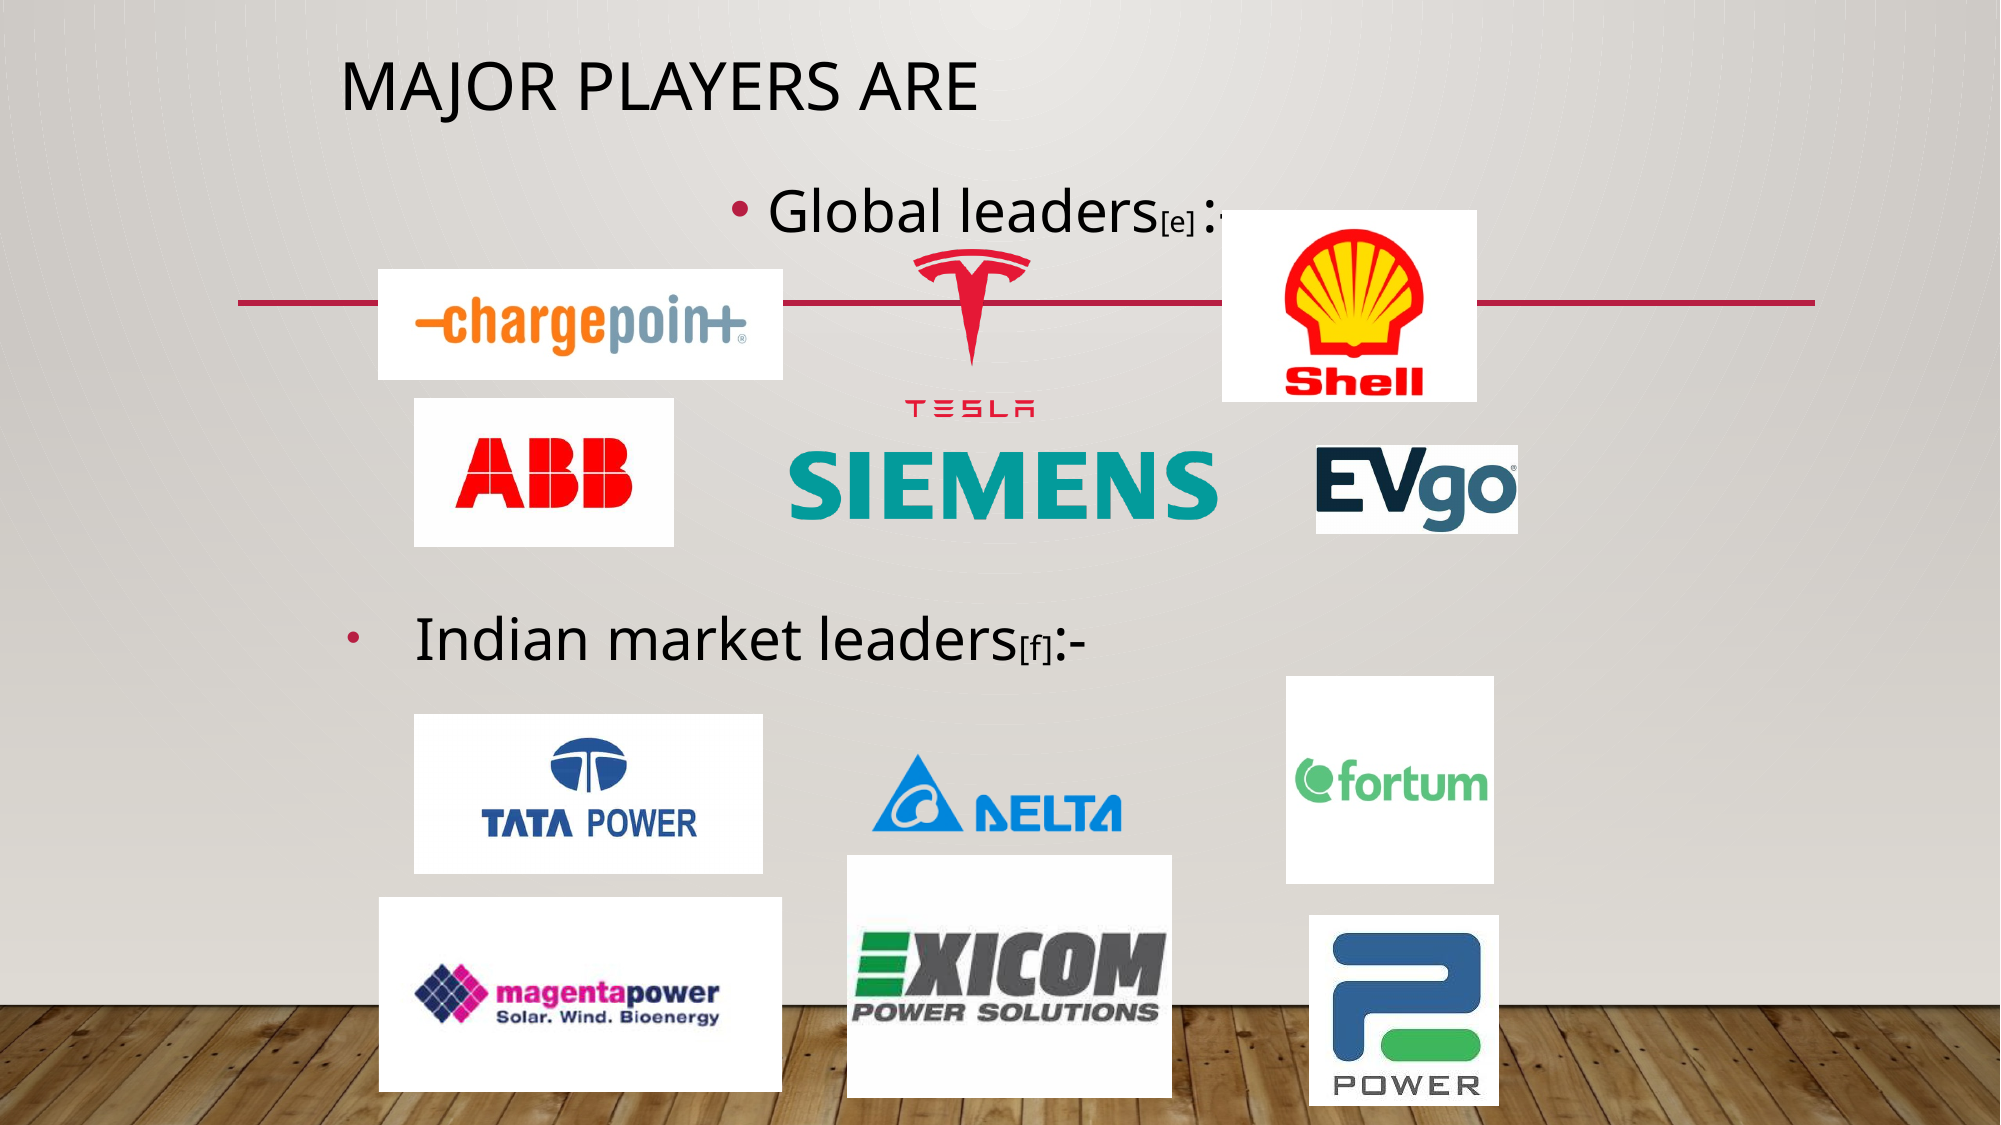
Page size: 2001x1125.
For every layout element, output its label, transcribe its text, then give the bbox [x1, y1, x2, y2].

picture [413, 714, 763, 874]
picture [378, 269, 783, 380]
picture [1222, 210, 1477, 402]
picture [0, 855, 2000, 1125]
title Major players are [324, 45, 1675, 164]
picture [870, 749, 1138, 842]
picture [777, 445, 1227, 526]
picture [870, 234, 1073, 436]
picture [413, 398, 675, 547]
picture [1316, 445, 1518, 534]
list Global leaders[e] :- Indian market leaders[f]:- [308, 152, 1659, 1055]
picture [1286, 676, 1494, 884]
